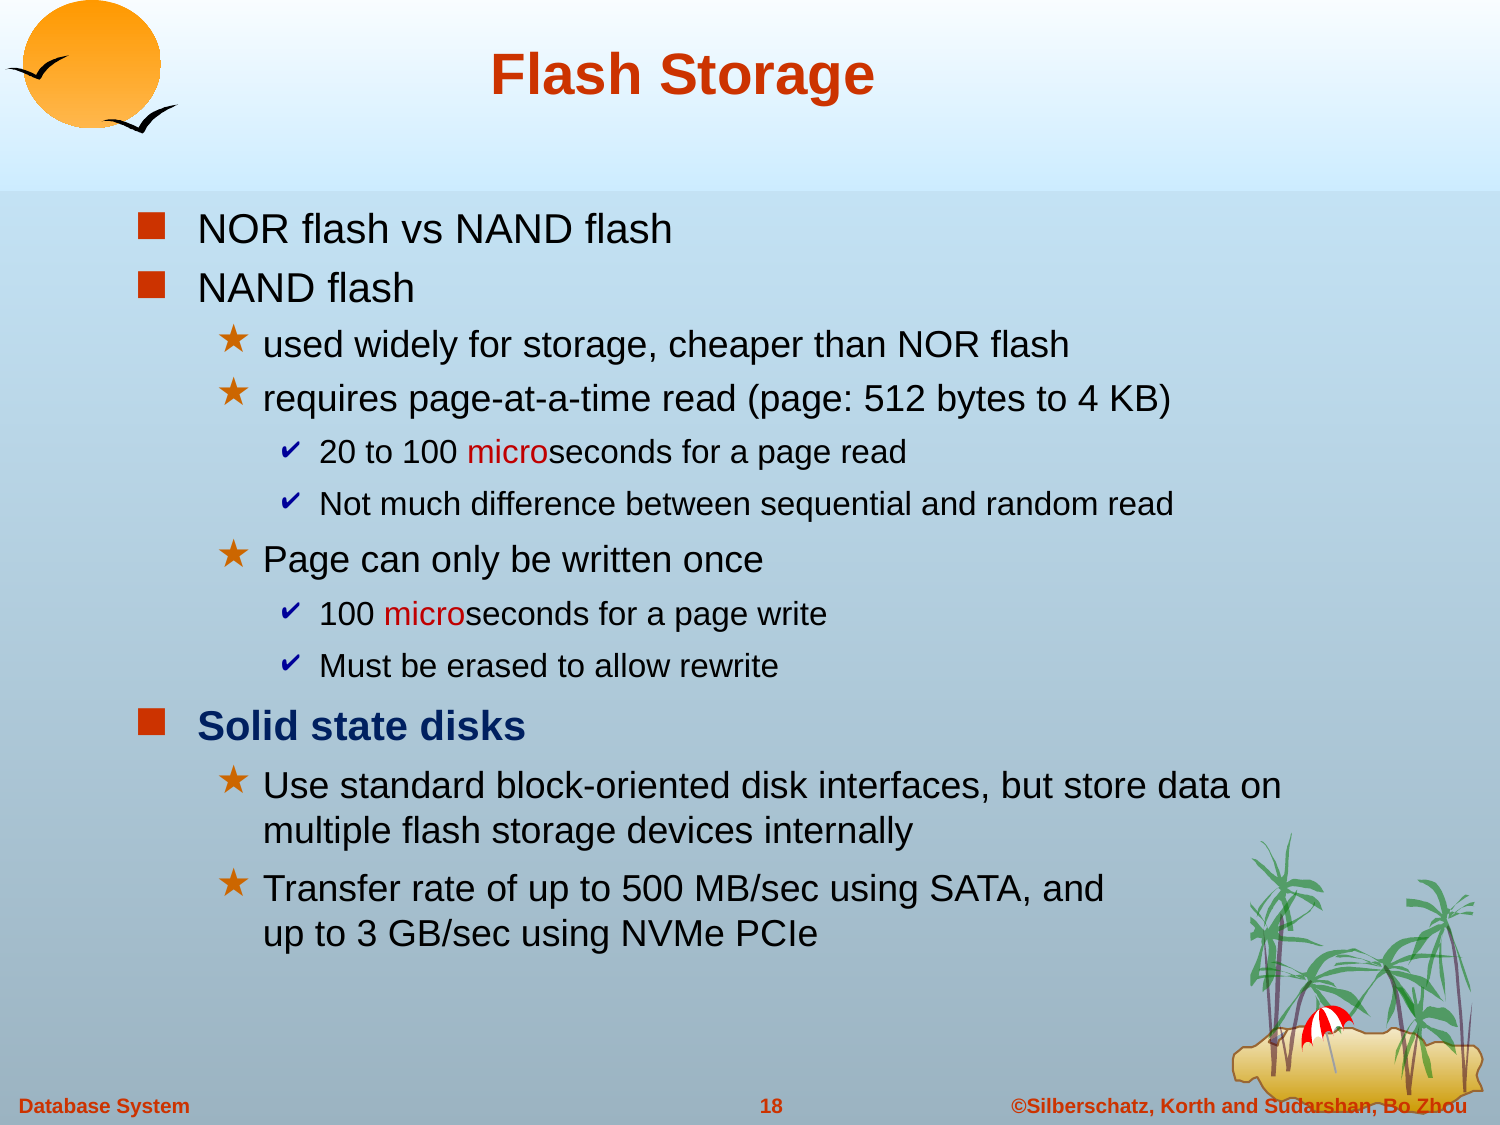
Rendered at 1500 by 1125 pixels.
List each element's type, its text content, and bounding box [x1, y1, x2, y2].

list NOR flash vs NAND flash NAND flash used widely for storage, cheaper than NOR flash requires page-at-a-time read (page: 512 bytes to 4 KB) 20 to 100 microseconds for a page read Not much difference between sequential and random read Page can only be written once 100 microseconds for a page write Must be erased to allow rewrite Solid state disks Use standard block-oriented disk interfaces, but store data on multiple flash storage devices internally Transfer rate of up to 500 MB/sec using SATA, and up to 3 GB/sec using NVMe PCIe [126, 199, 1381, 962]
title Flash Storage [21, 13, 1346, 114]
